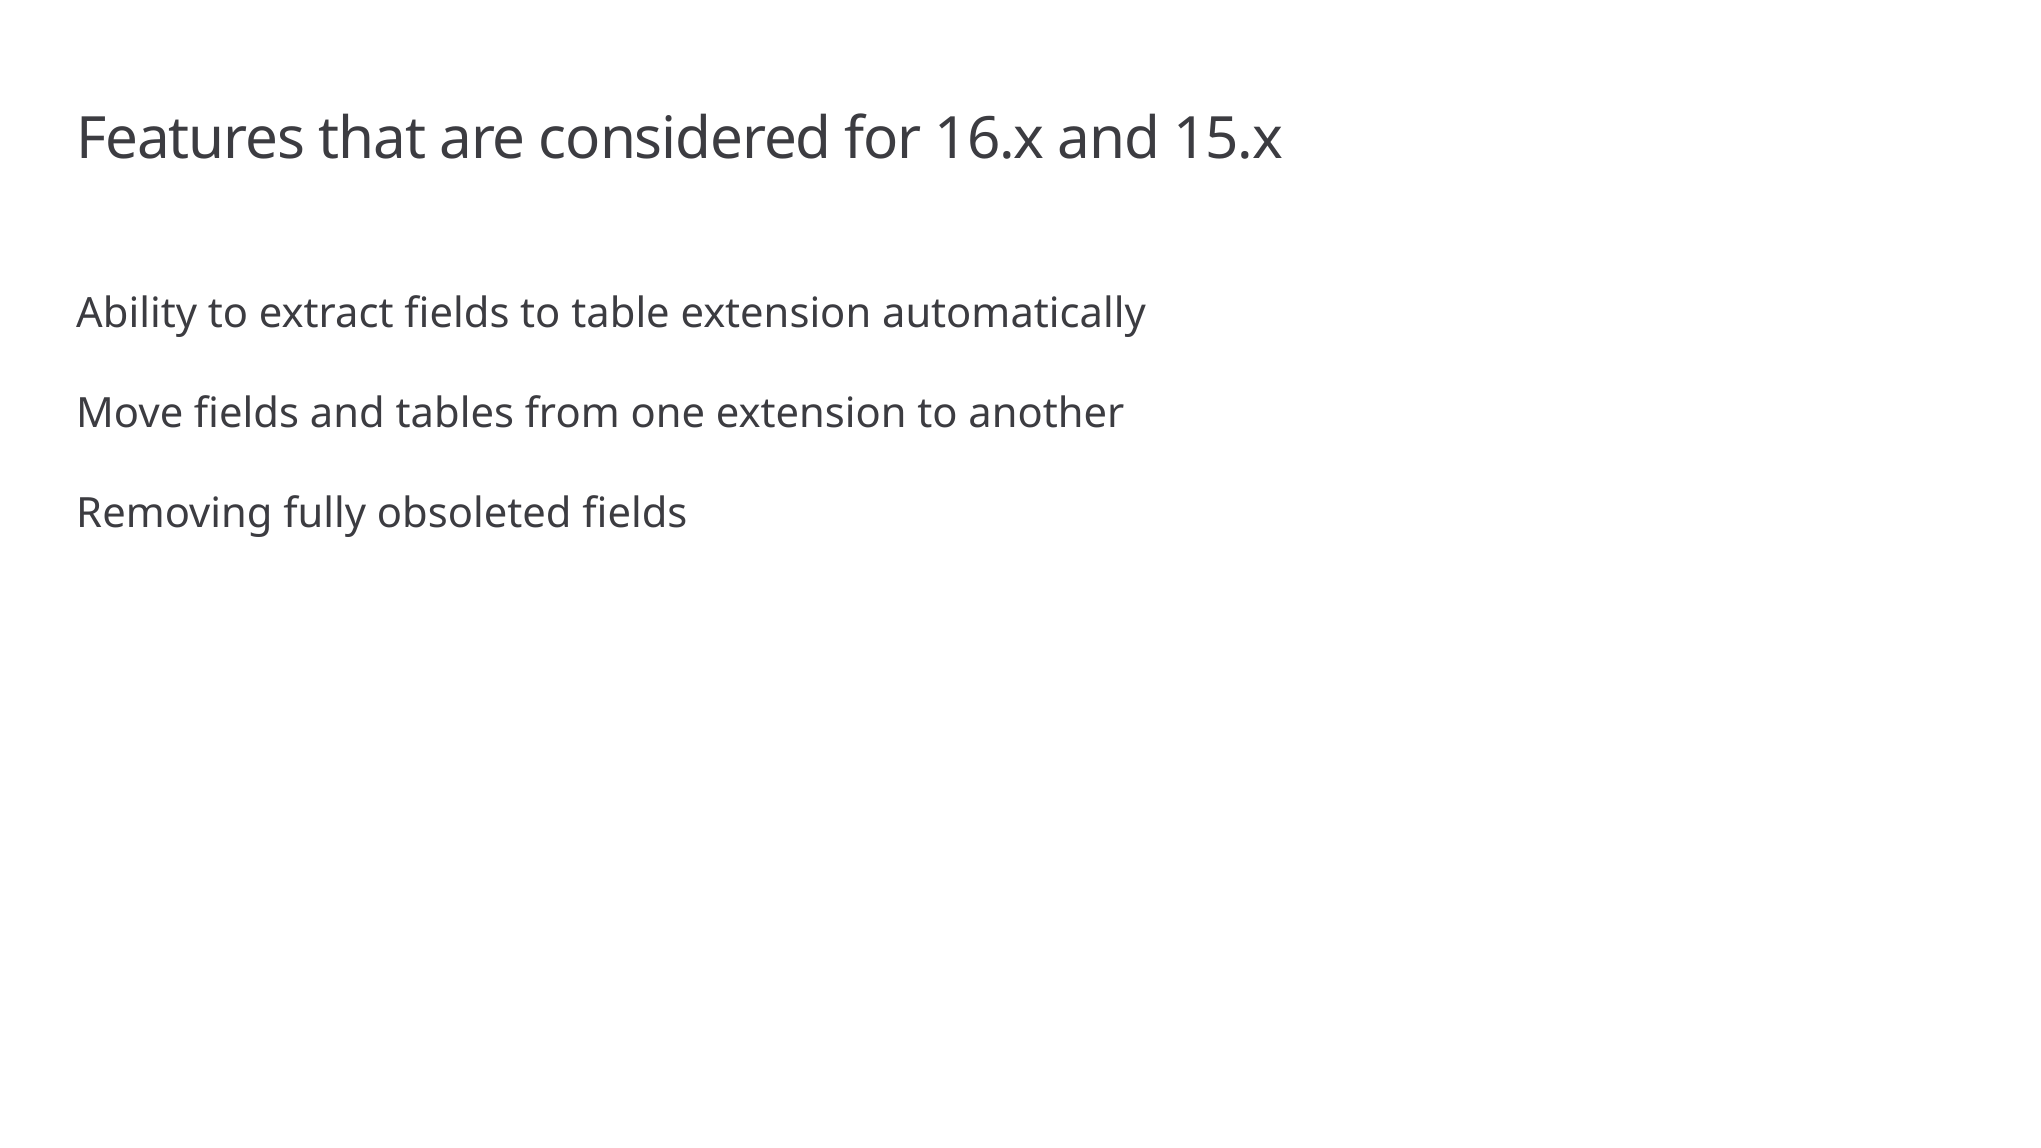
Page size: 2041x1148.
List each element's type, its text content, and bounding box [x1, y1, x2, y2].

title Features that are considered for 16.x and 15.x [76, 103, 1969, 172]
list Ability to extract fields to table extension automatically Move fields and tables from one extension to another Removing fully obsoleted fields [76, 285, 1969, 538]
